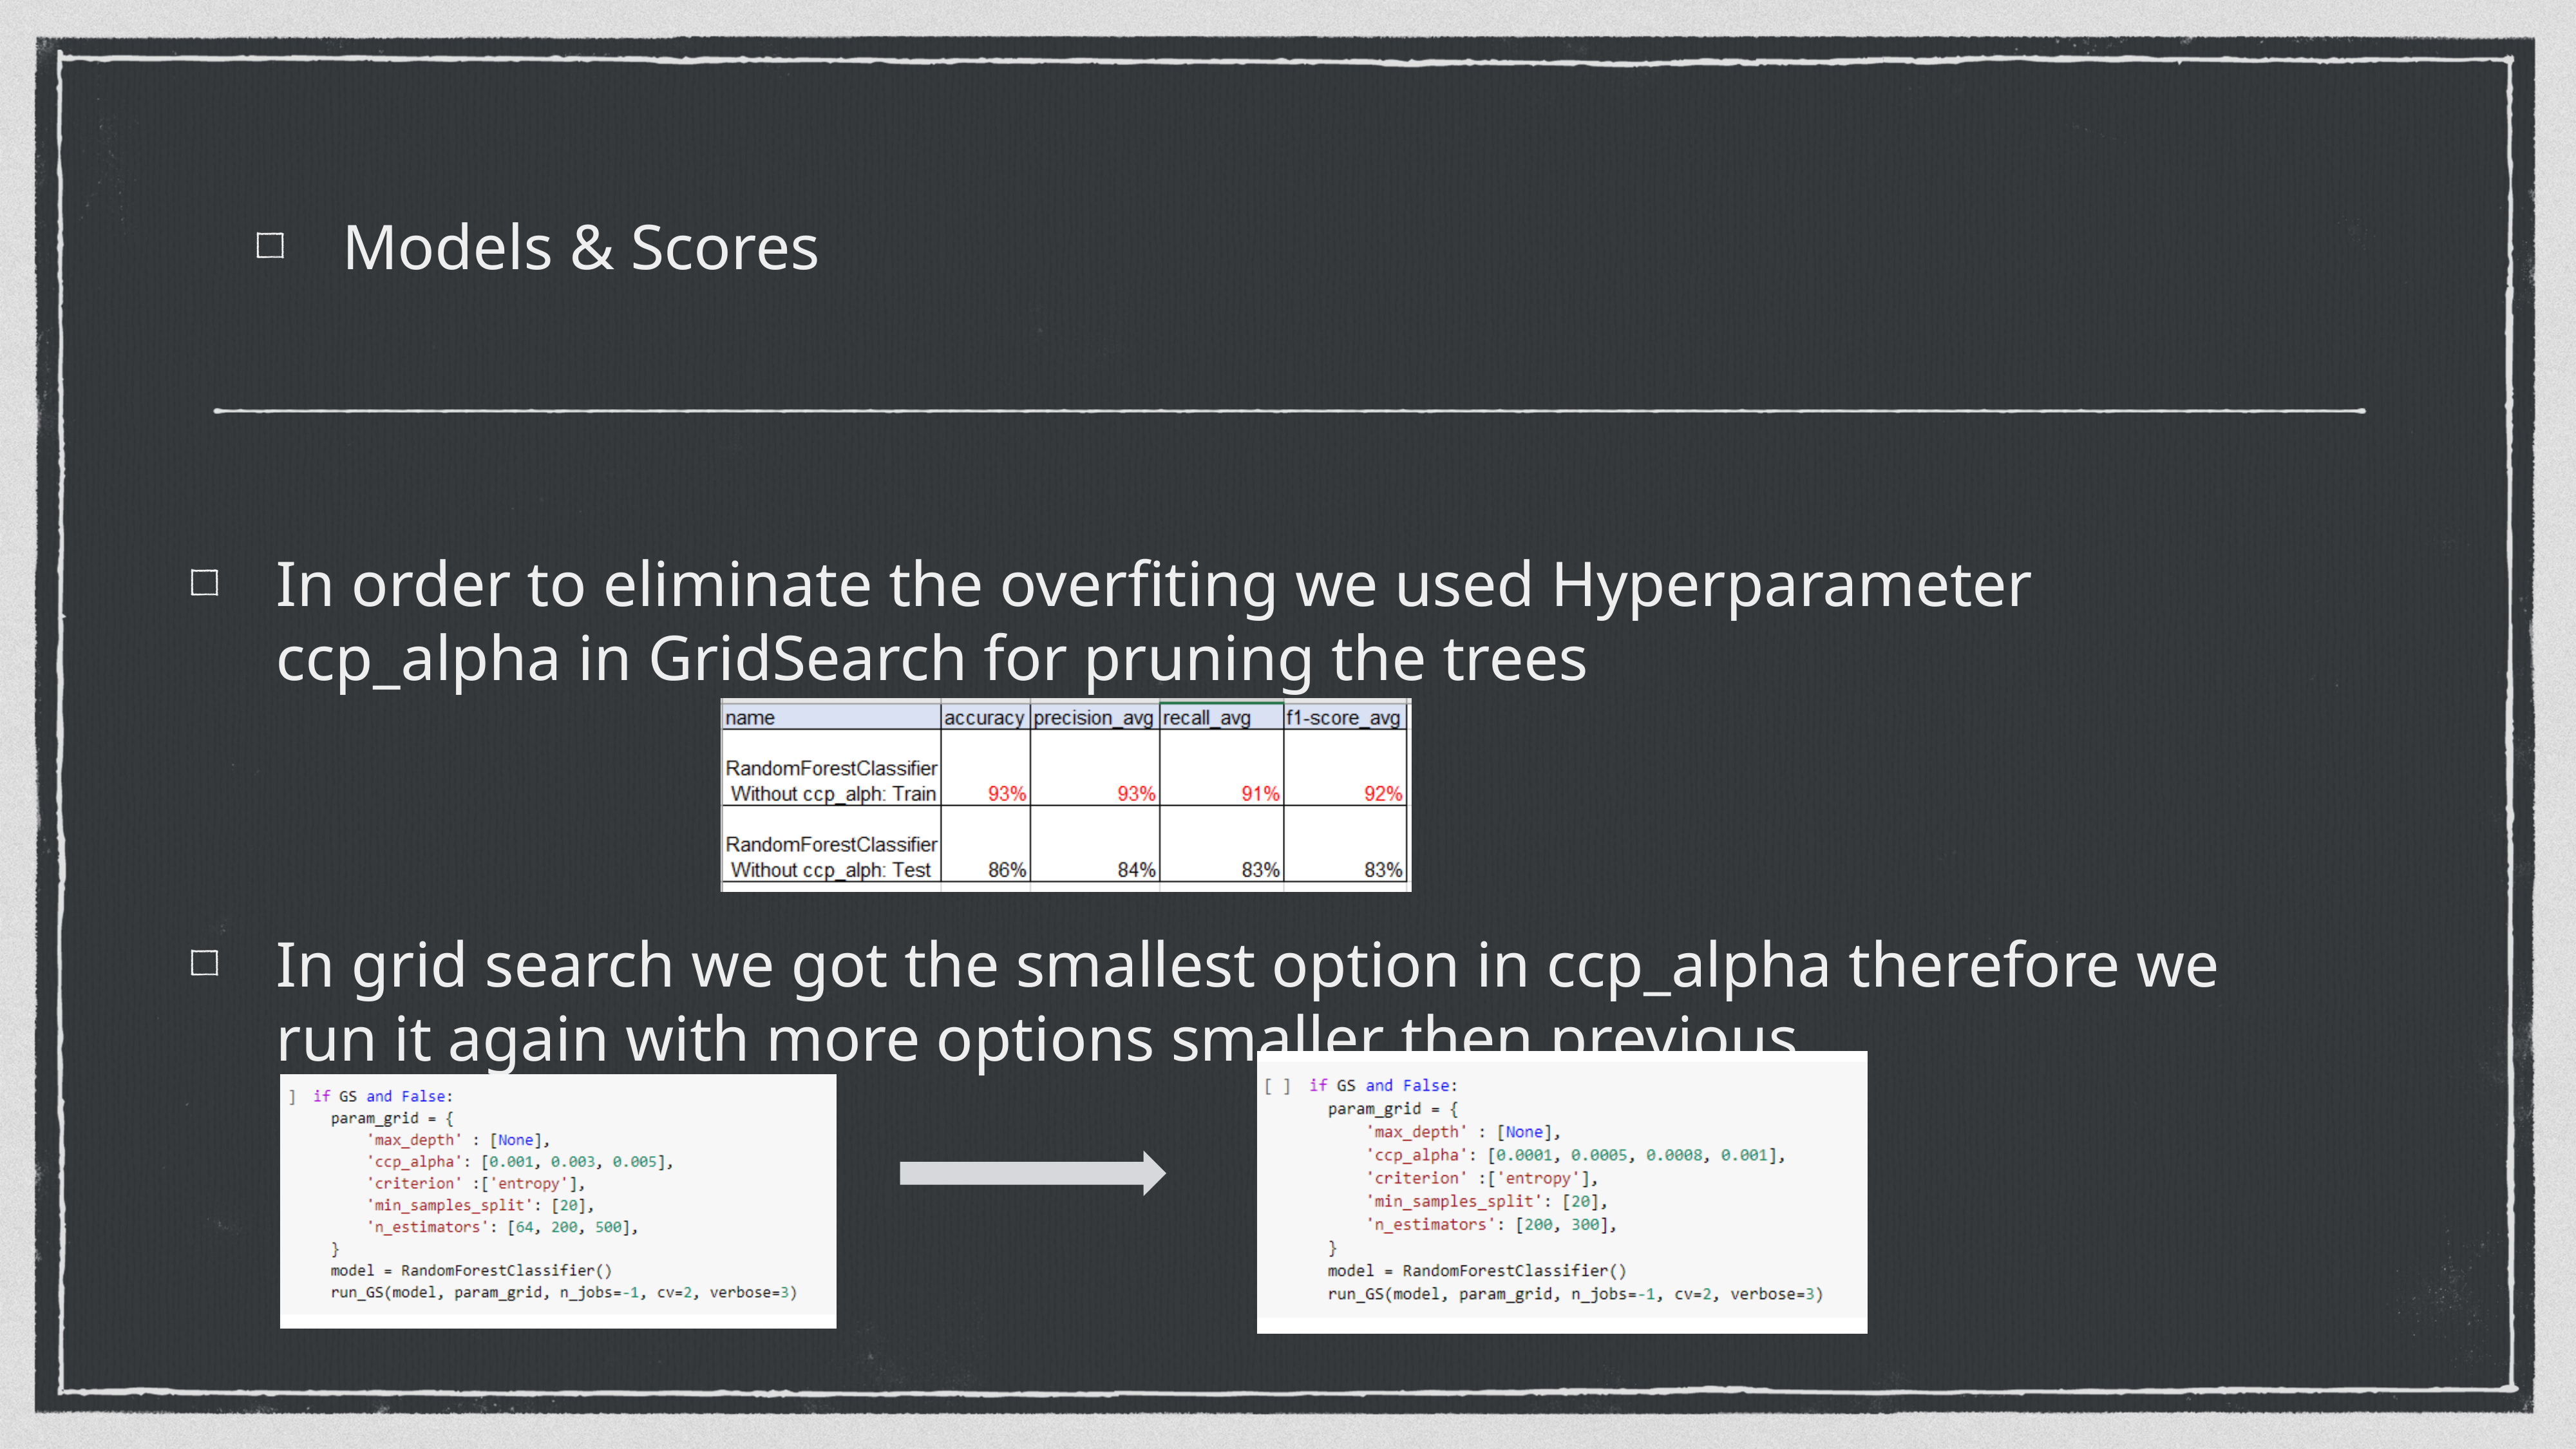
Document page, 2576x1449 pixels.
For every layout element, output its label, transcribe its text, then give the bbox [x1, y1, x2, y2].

title Models & Scores [251, 102, 2324, 386]
text_box [900, 1150, 1167, 1197]
list In order to eliminate the overfiting we used Hyperparameter ccp_alpha in GridSearch for pruning the trees In grid search we got the smallest option in ccp_alpha therefore we run it again with more options smaller then previous [184, 386, 2324, 1334]
picture [0, 0, 2576, 1449]
